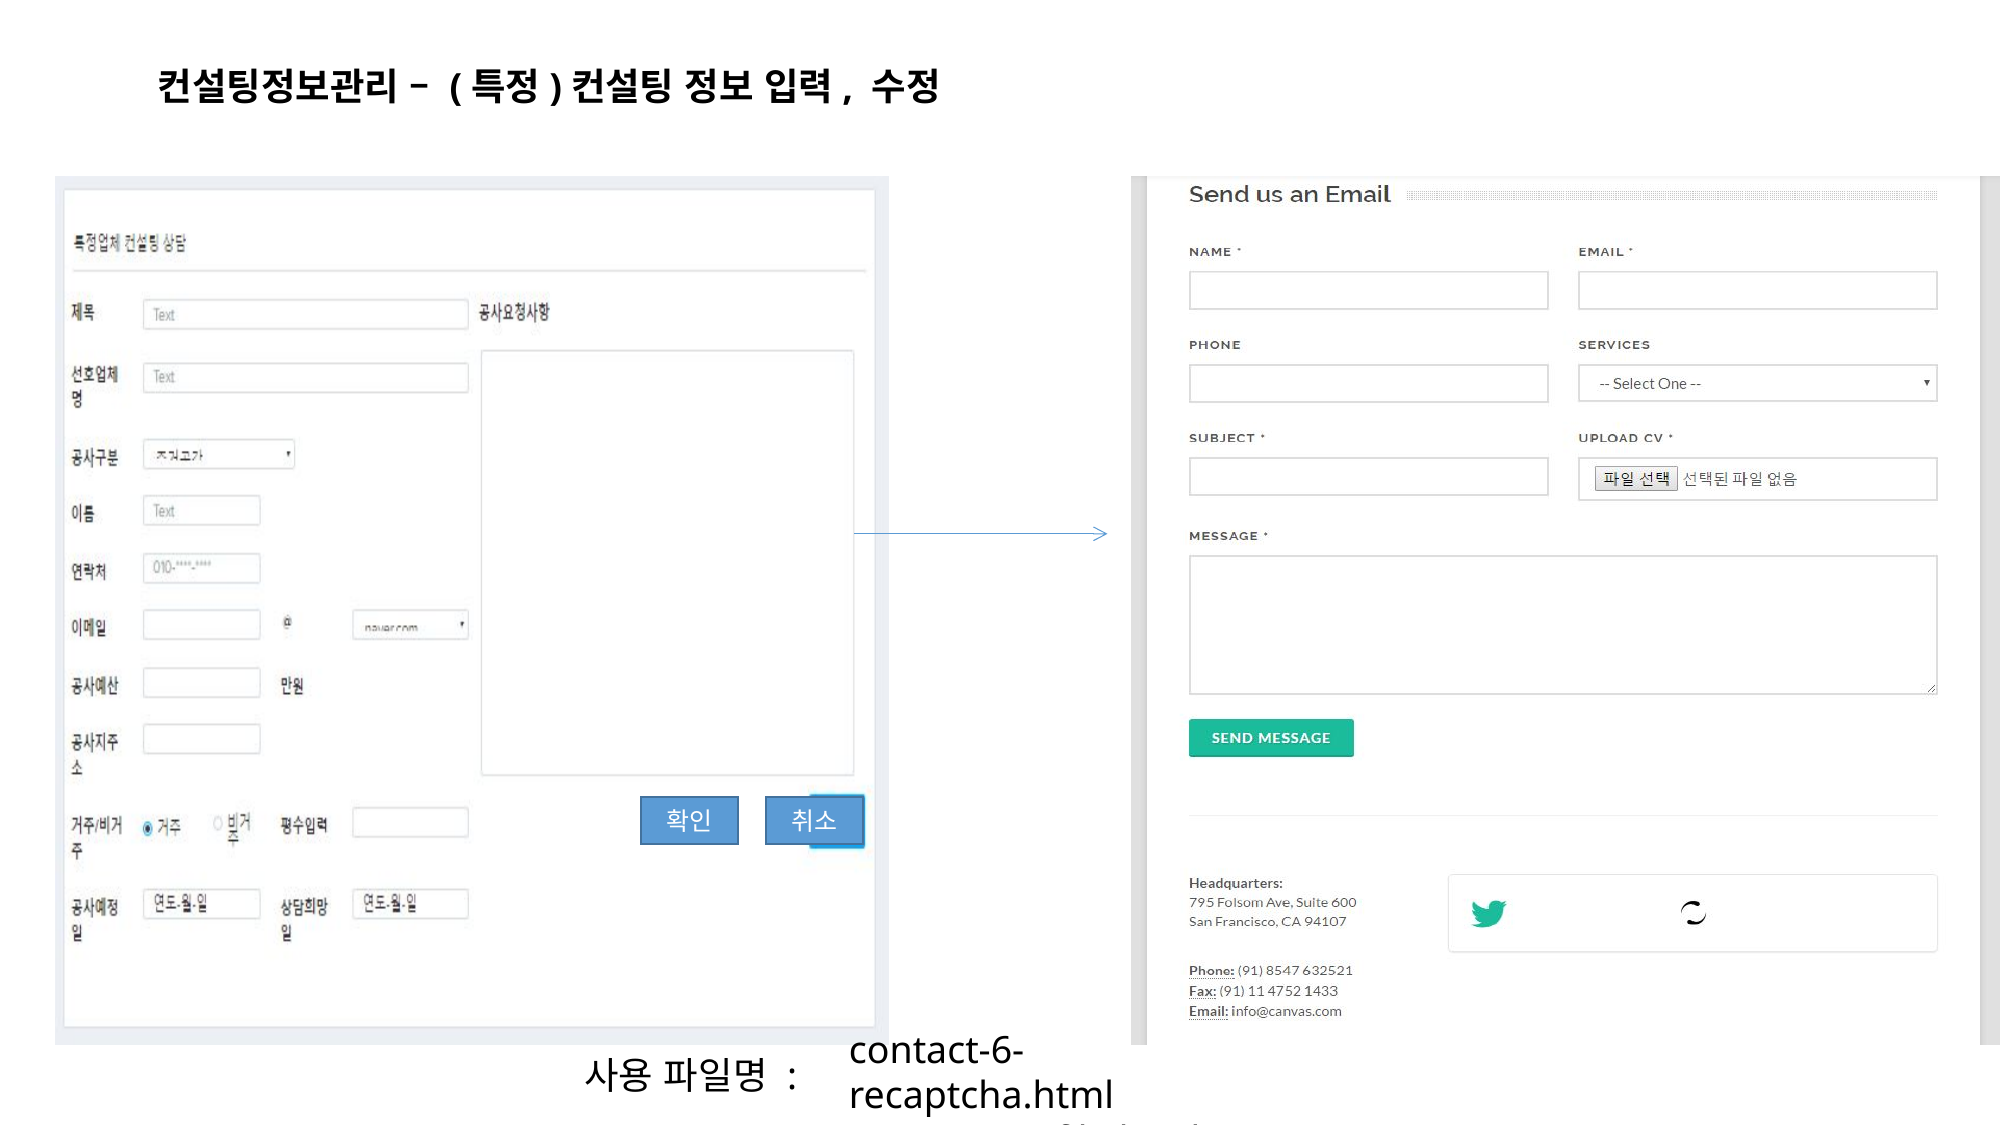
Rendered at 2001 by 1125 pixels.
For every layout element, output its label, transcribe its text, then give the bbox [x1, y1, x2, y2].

picture [1130, 176, 2000, 1045]
text_box 컨설팅정보관리 – (특정)컨설팅 정보 입력, 수정 [143, 55, 1018, 116]
picture [55, 176, 889, 1045]
text_box contact-6-recaptcha.html + contact-6-file.html [834, 1018, 1299, 1125]
text_box 사용 파일명 : [569, 1045, 889, 1104]
